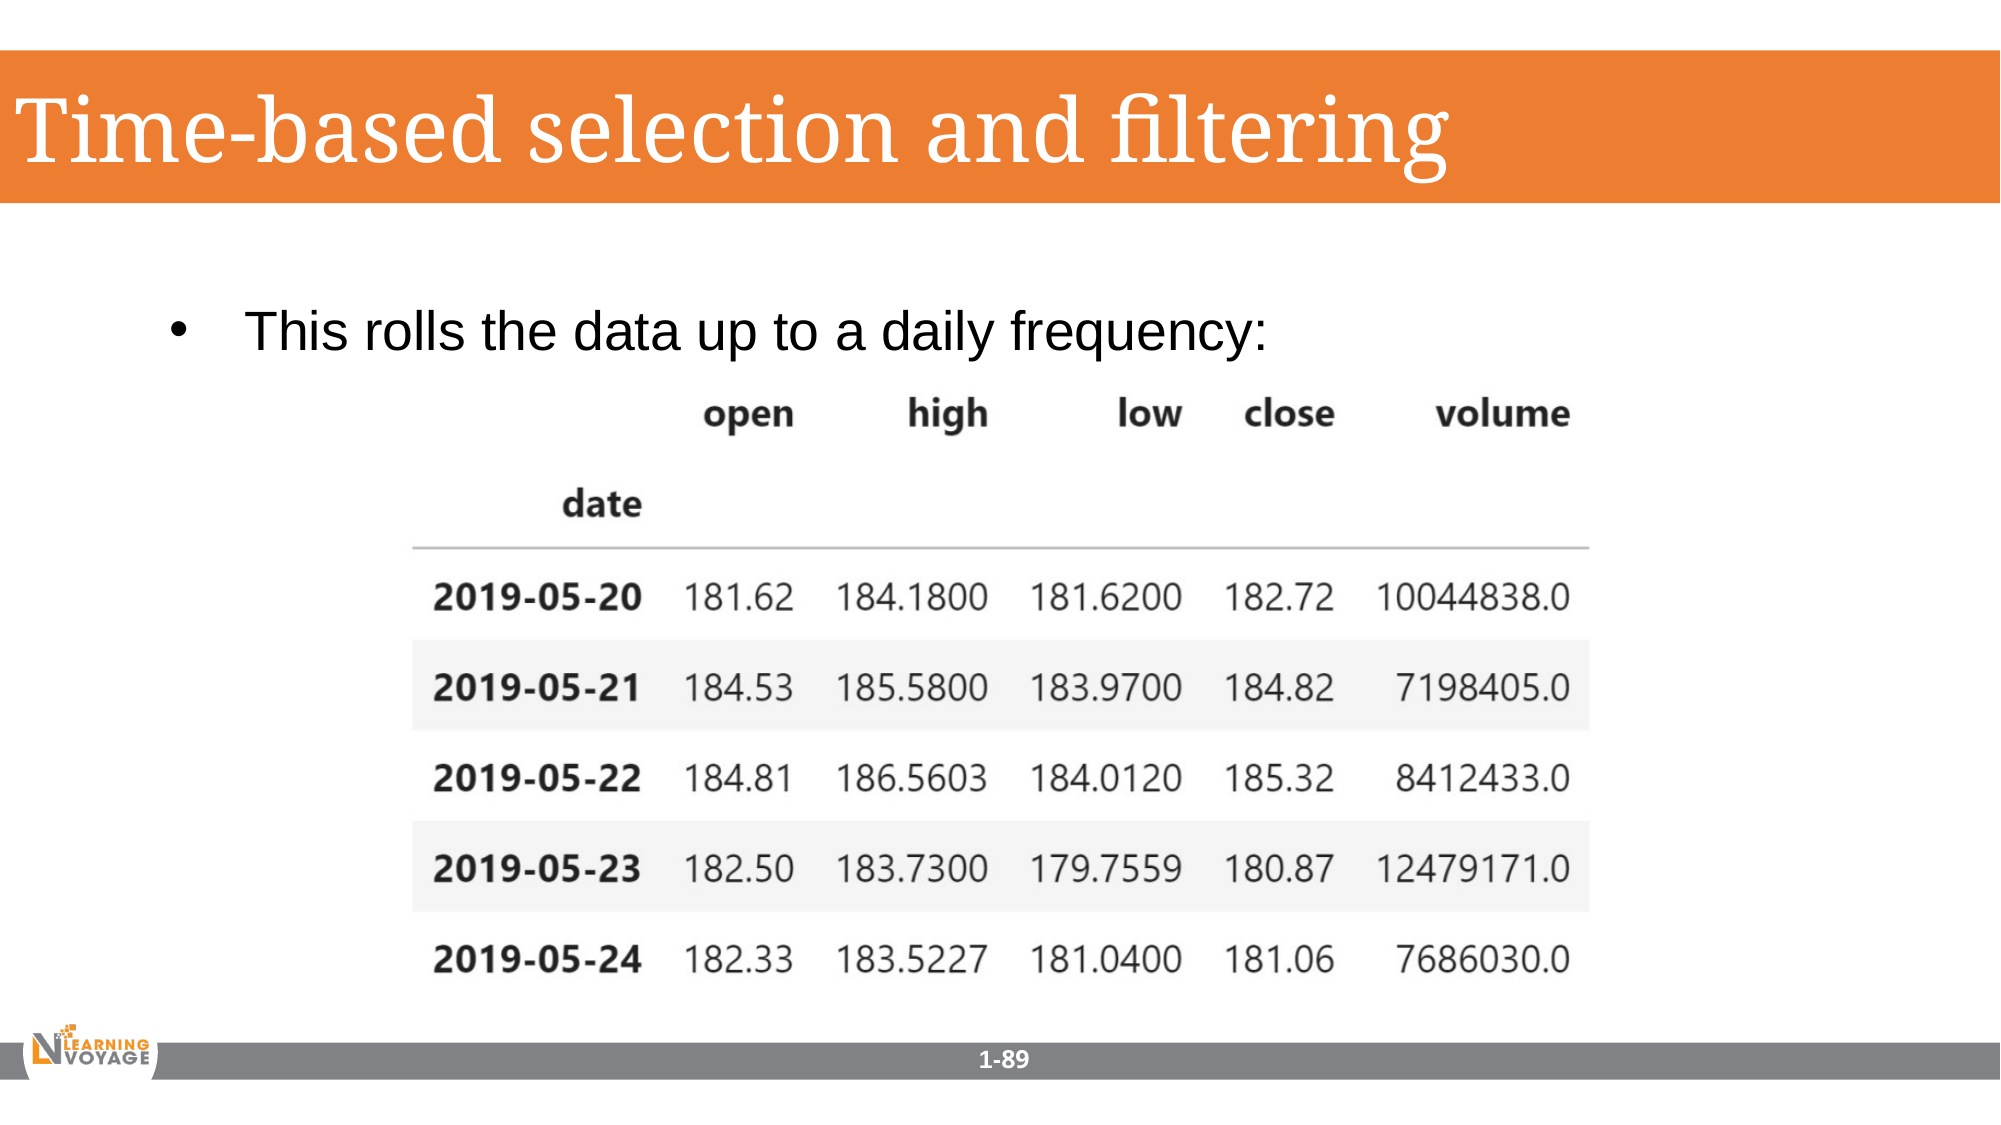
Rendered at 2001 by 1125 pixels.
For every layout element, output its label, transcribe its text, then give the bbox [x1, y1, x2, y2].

text_box This rolls the data up to a daily frequency: [169, 292, 1831, 362]
picture [0, 942, 192, 1125]
text_box Time-based selection and filtering [0, 49, 2000, 204]
picture [407, 384, 1593, 1005]
slide_number 1-89 [923, 1026, 1045, 1095]
